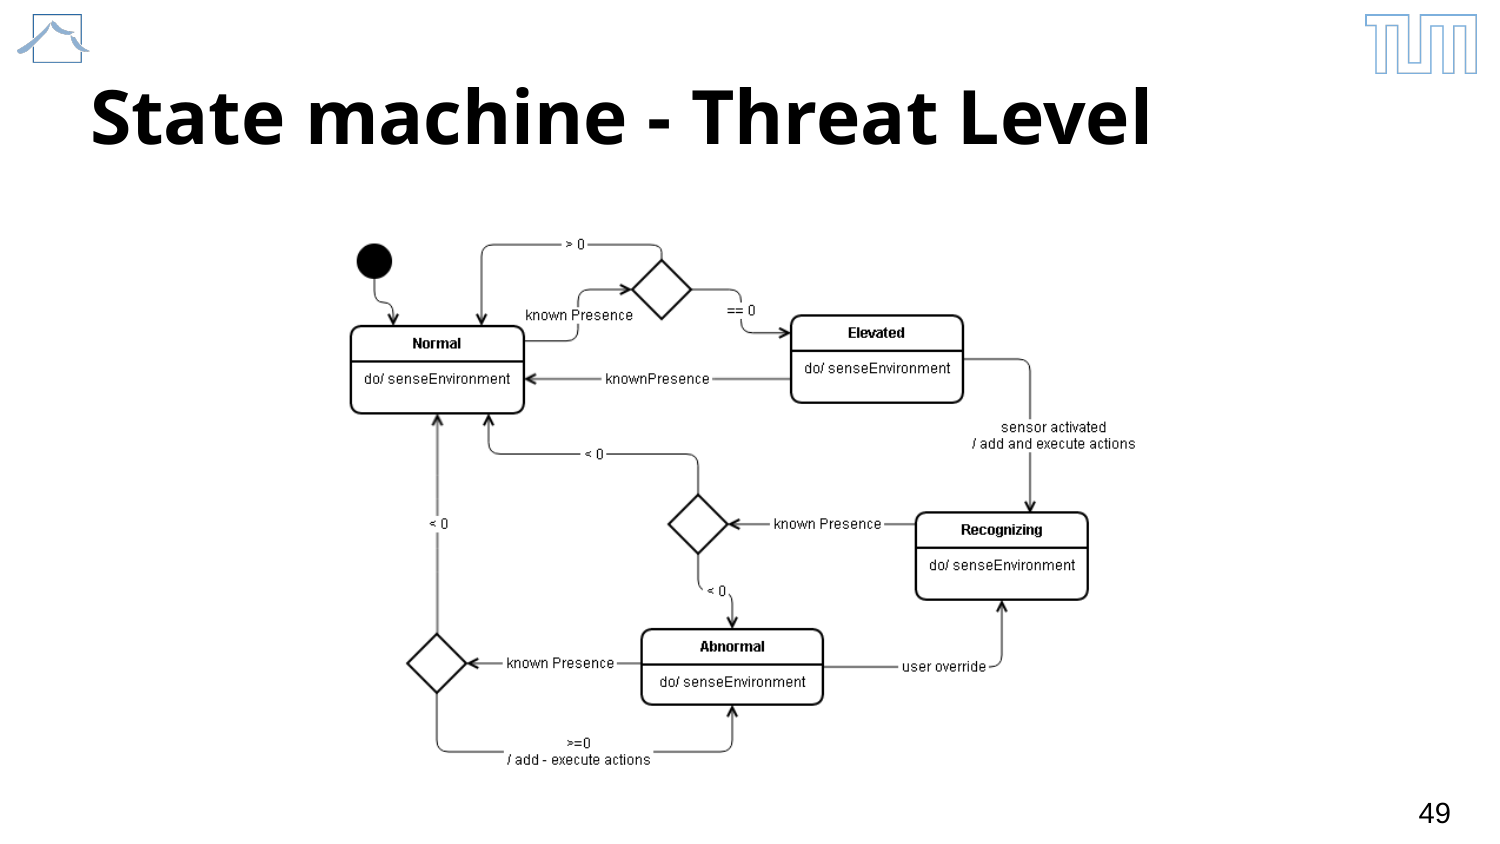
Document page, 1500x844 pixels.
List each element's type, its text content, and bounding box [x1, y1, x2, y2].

slide_number ‹#› [1403, 779, 1494, 844]
picture [337, 233, 1162, 792]
title State machine - Threat Level [75, 33, 1425, 175]
picture [17, 14, 90, 63]
